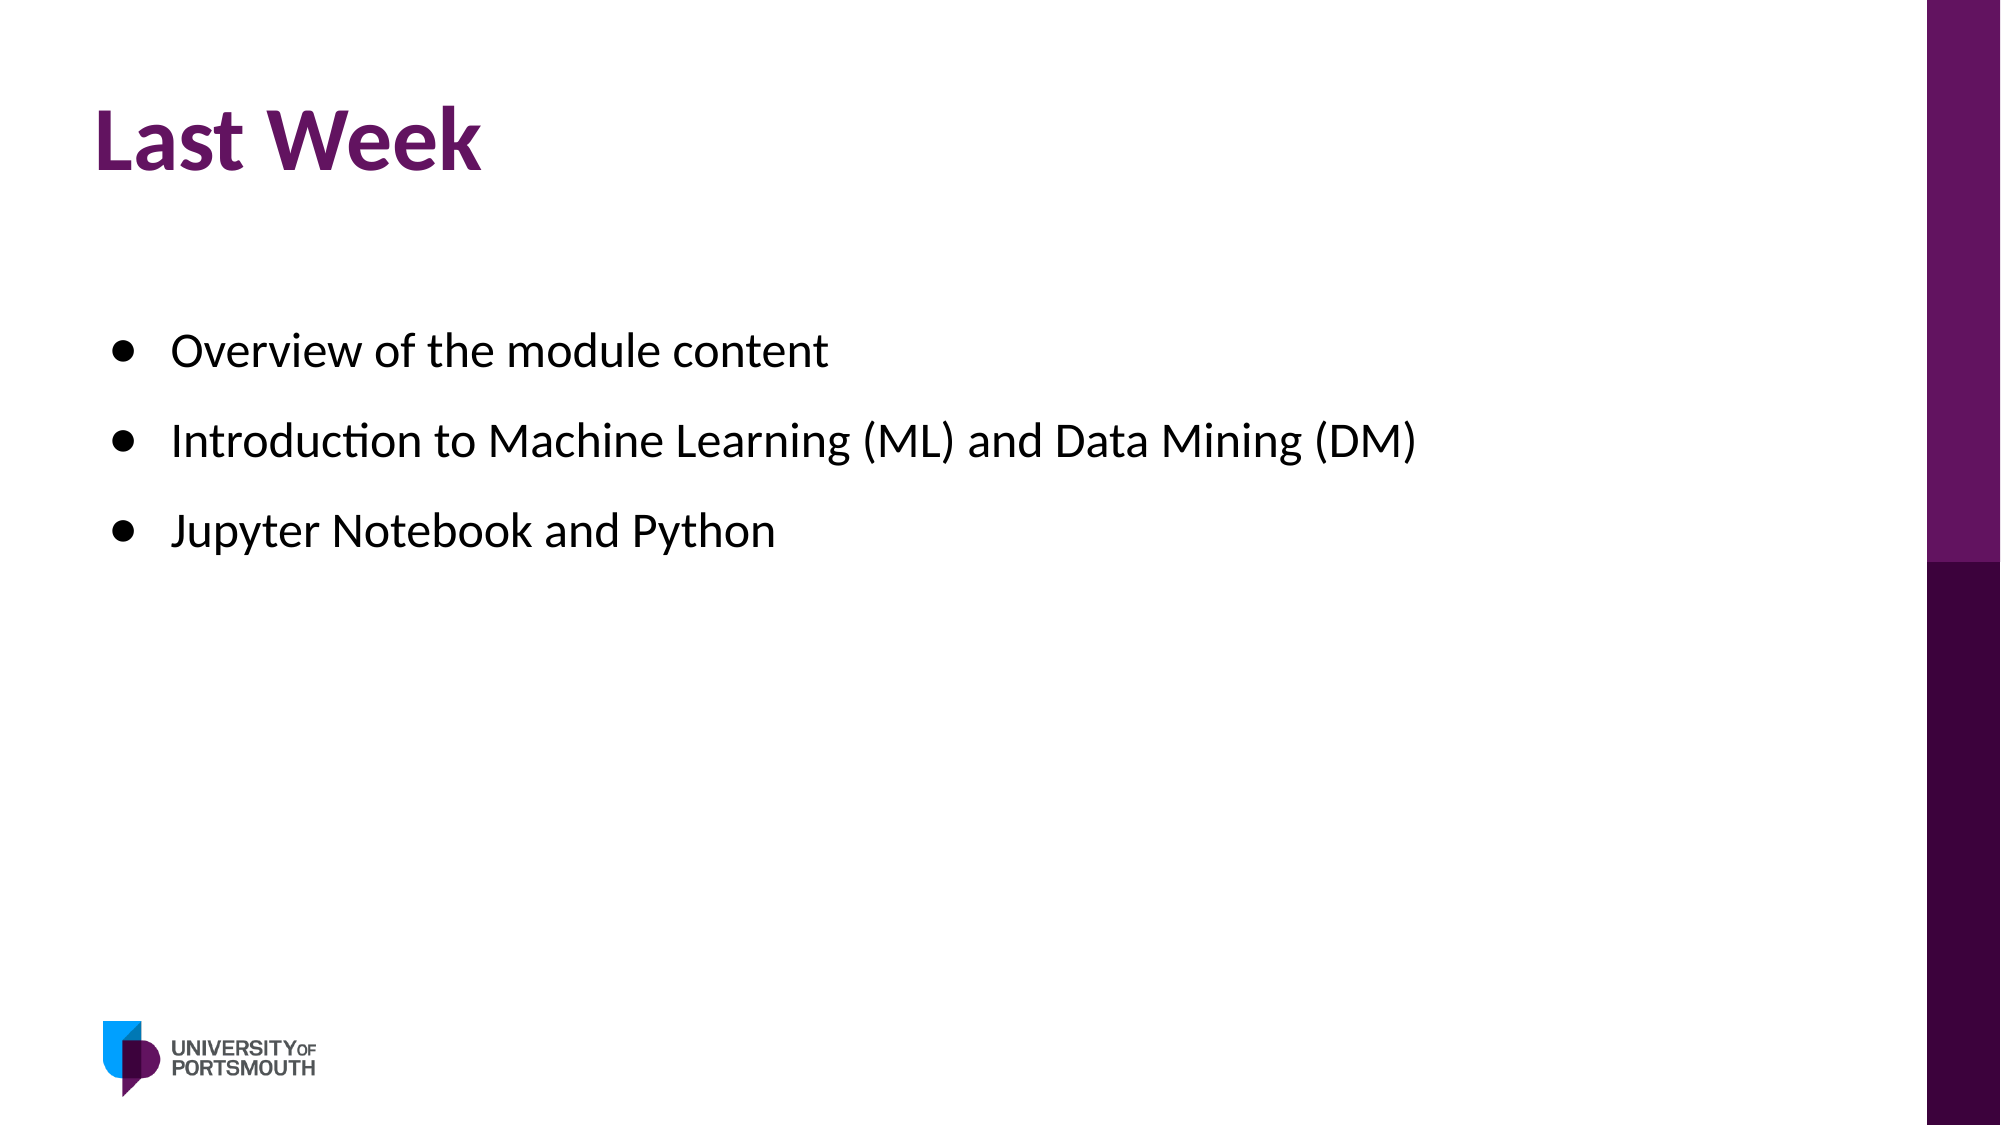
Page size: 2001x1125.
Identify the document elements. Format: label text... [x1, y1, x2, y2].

list Overview of the module content Introduction to Machine Learning (ML) and Data Mining (DM) Jupyter Notebook and Python [80, 280, 1913, 1007]
picture [103, 1021, 316, 1097]
title Last Week [79, 91, 1908, 279]
